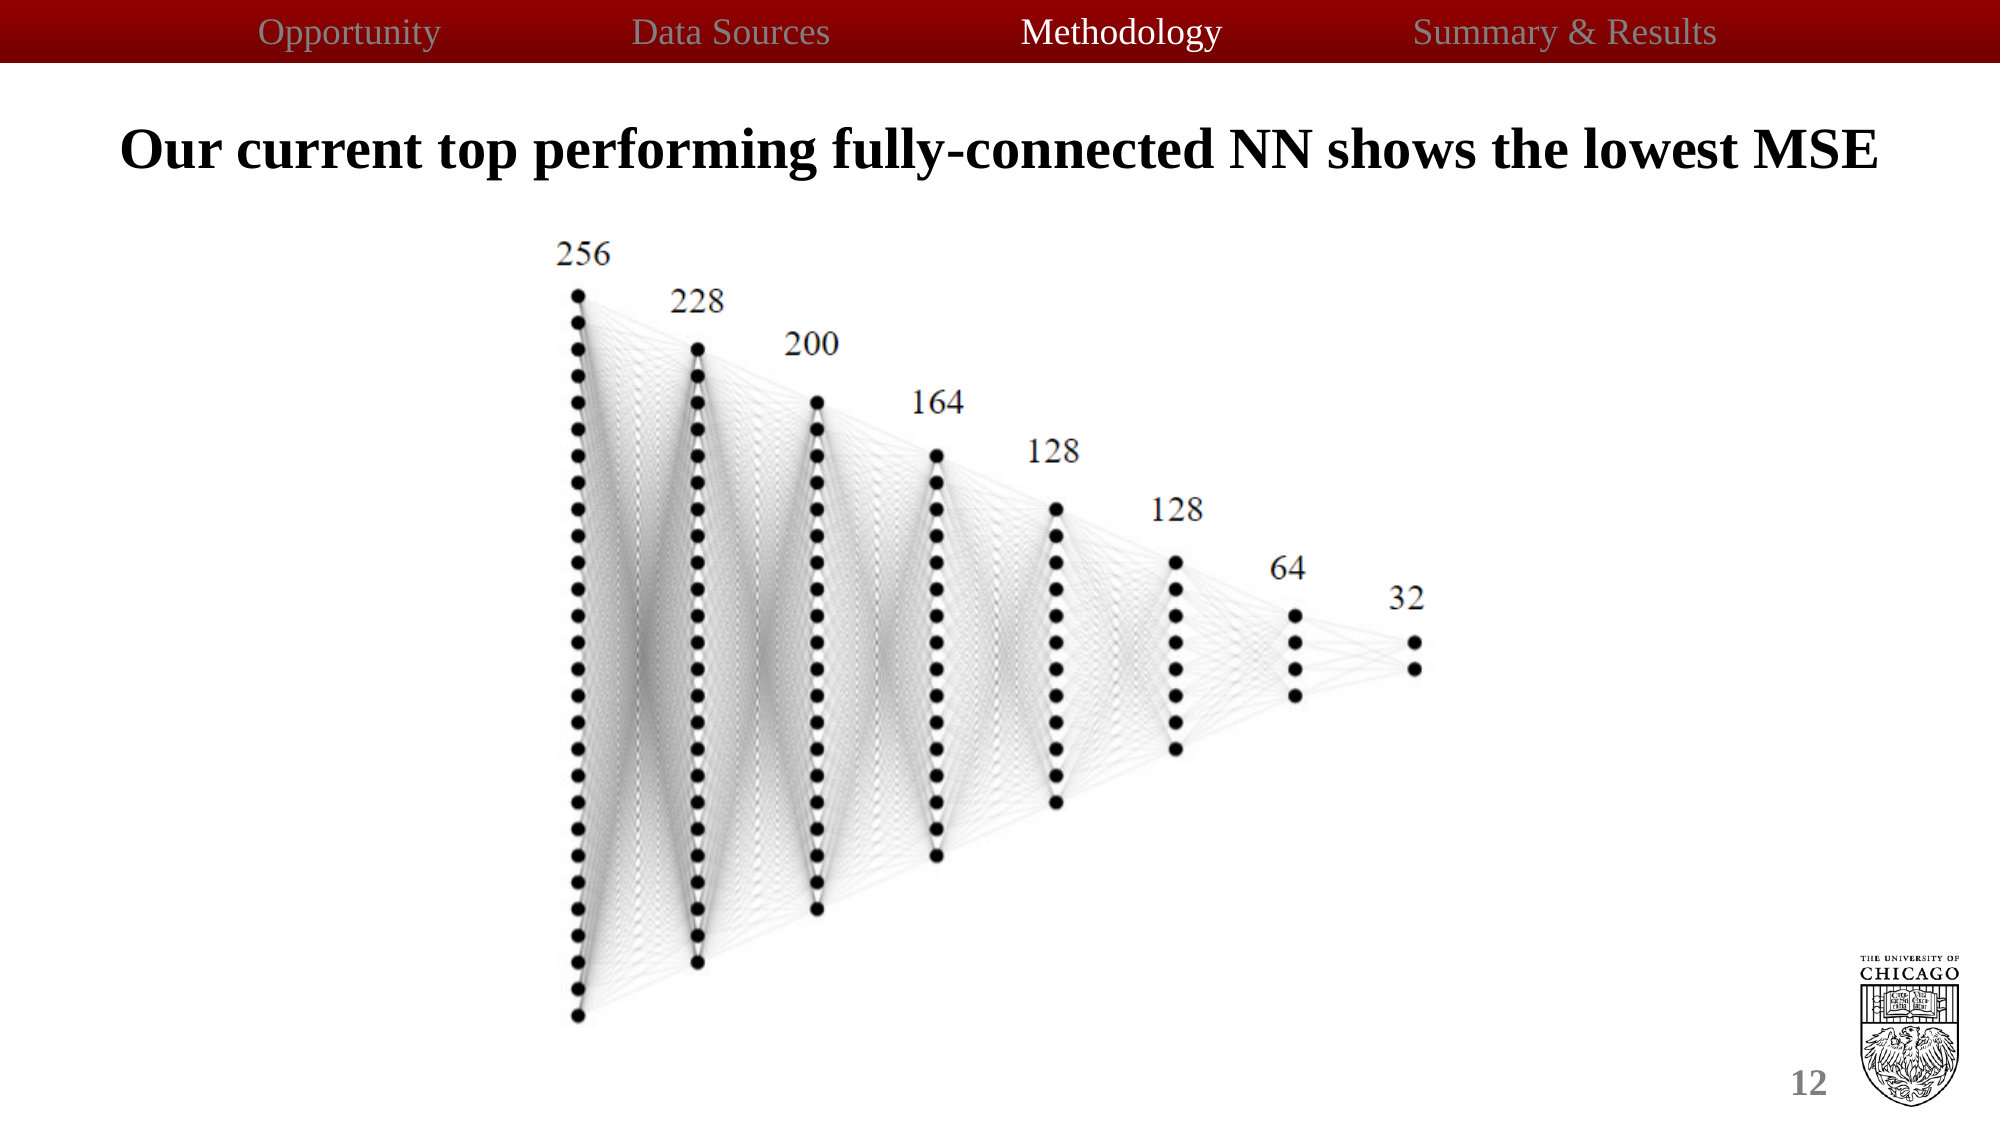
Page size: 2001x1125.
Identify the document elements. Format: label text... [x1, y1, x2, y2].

picture [1853, 949, 1966, 1049]
text_box 12 [1774, 1049, 2000, 1110]
text_box Opportunity Data Sources Methodology Summary & Results​ [242, 0, 1806, 60]
text_box Our current top performing fully-connected NN shows the lowest MSE [93, 107, 1906, 180]
picture [0, 0, 2000, 63]
picture [433, 207, 1552, 1081]
